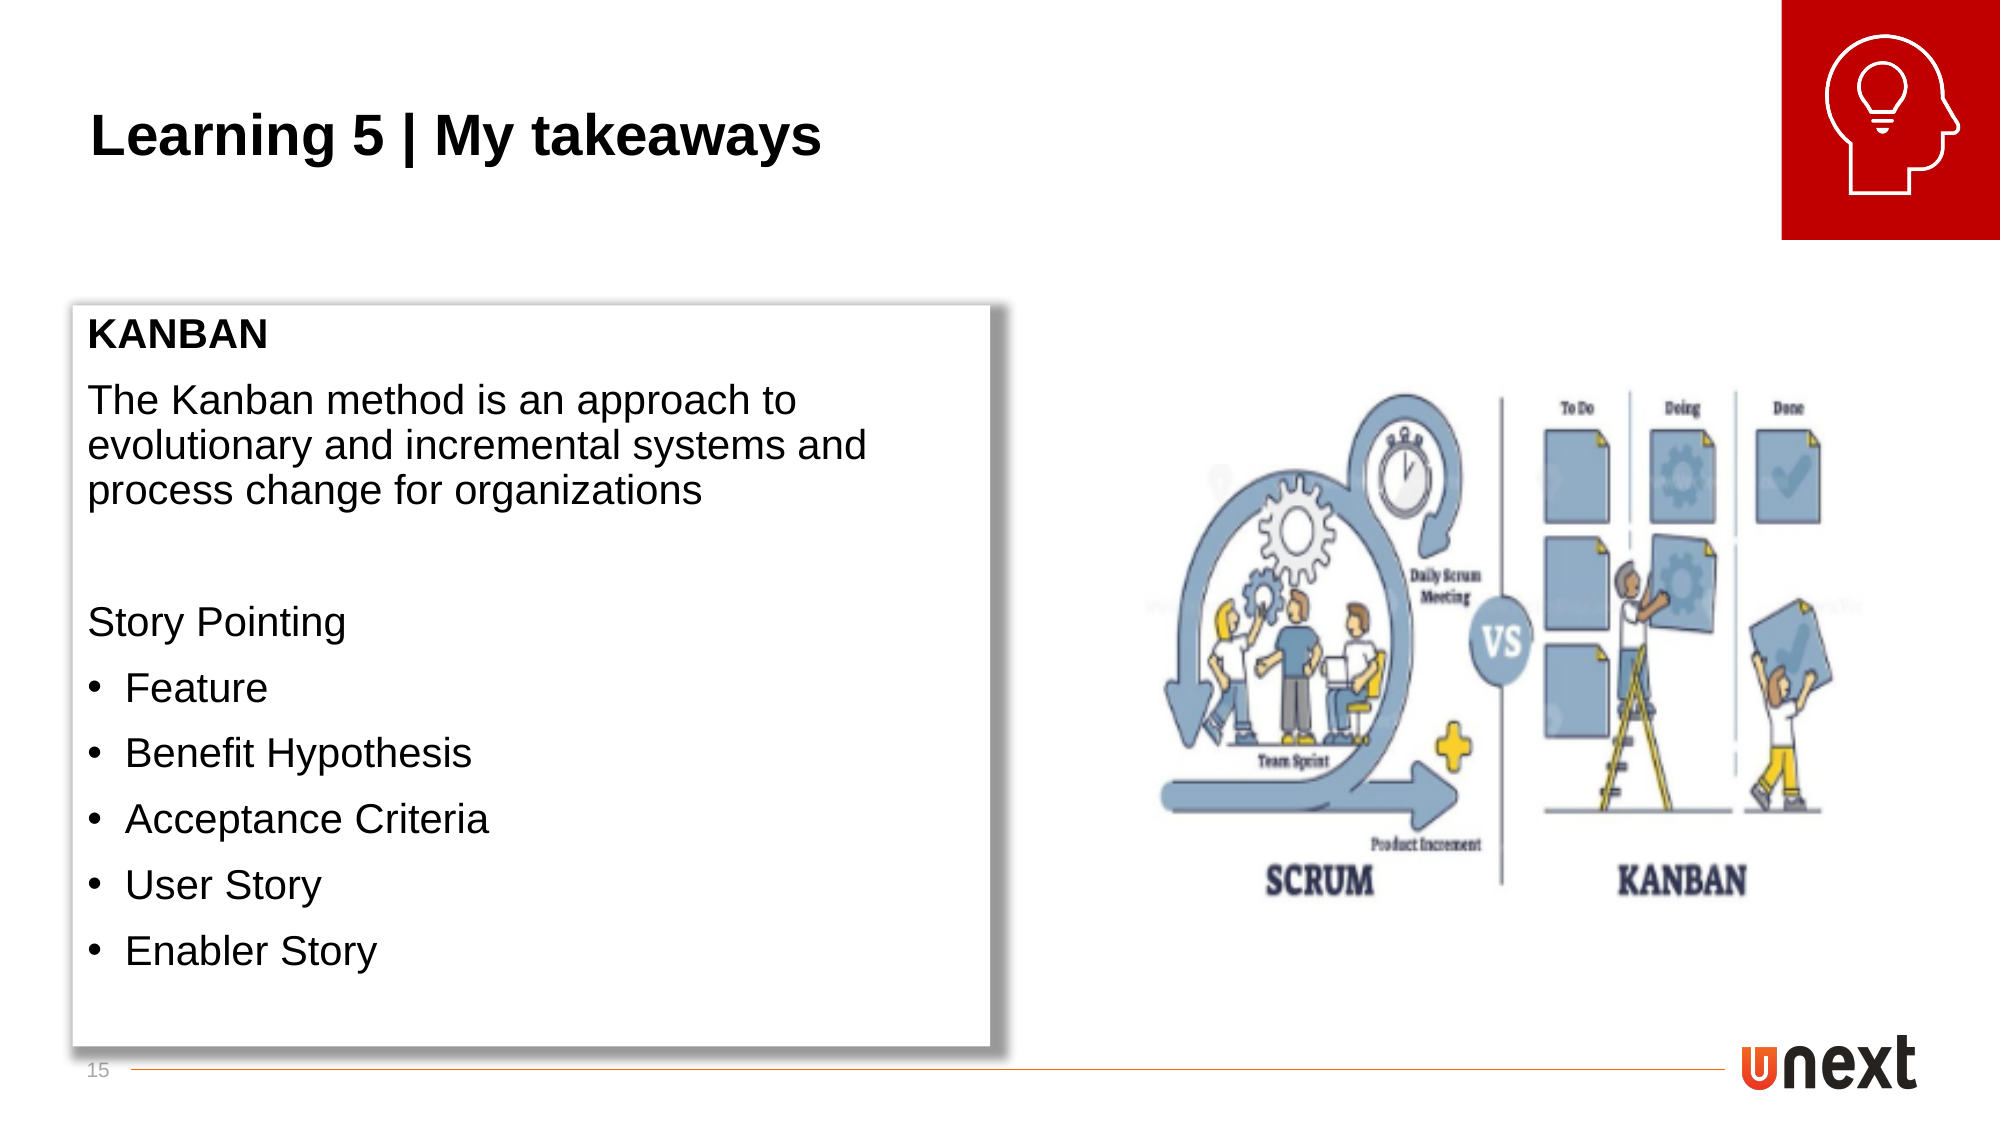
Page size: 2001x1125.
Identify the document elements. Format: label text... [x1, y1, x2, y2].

picture [1742, 1035, 1917, 1090]
picture [1797, 23, 1988, 214]
slide_number 15 [48, 1047, 110, 1091]
title Learning 5 | My takeaways [76, 78, 1797, 196]
text_box [1781, 0, 2000, 241]
text_box KANBAN The Kanban method is an approach to evolutionary and incremental systems and process change for organizations Story Pointing Feature Benefit Hypothesis Acceptance Criteria User Story Enabler Story [72, 305, 991, 1047]
picture [1140, 372, 1863, 914]
